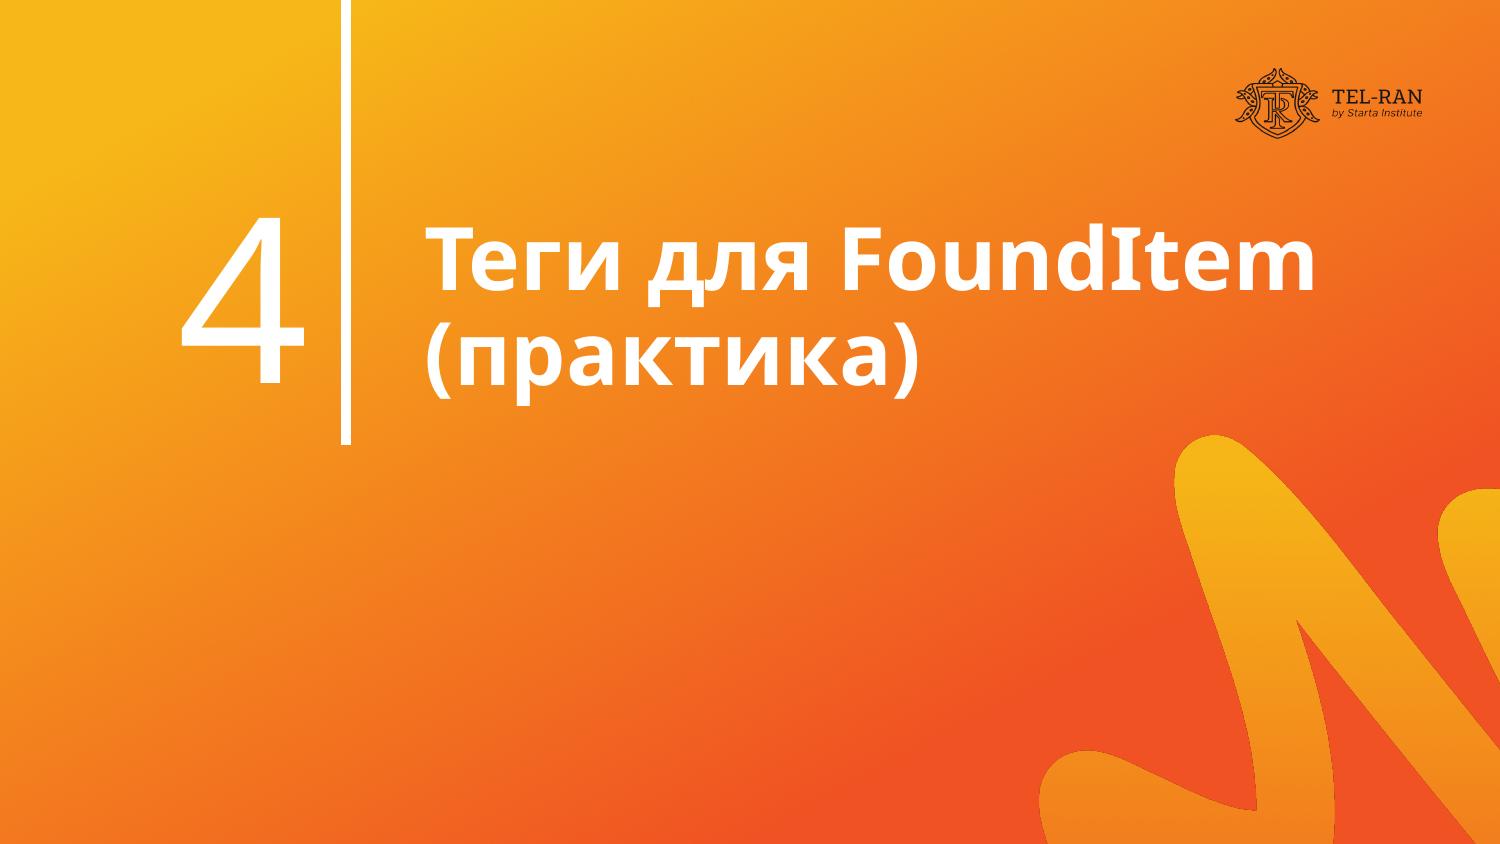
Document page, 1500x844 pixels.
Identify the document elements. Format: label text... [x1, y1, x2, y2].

subtitle Теги для FoundItem (практика) [409, 200, 1415, 720]
picture [0, 0, 1500, 844]
title 4 [21, 138, 324, 445]
